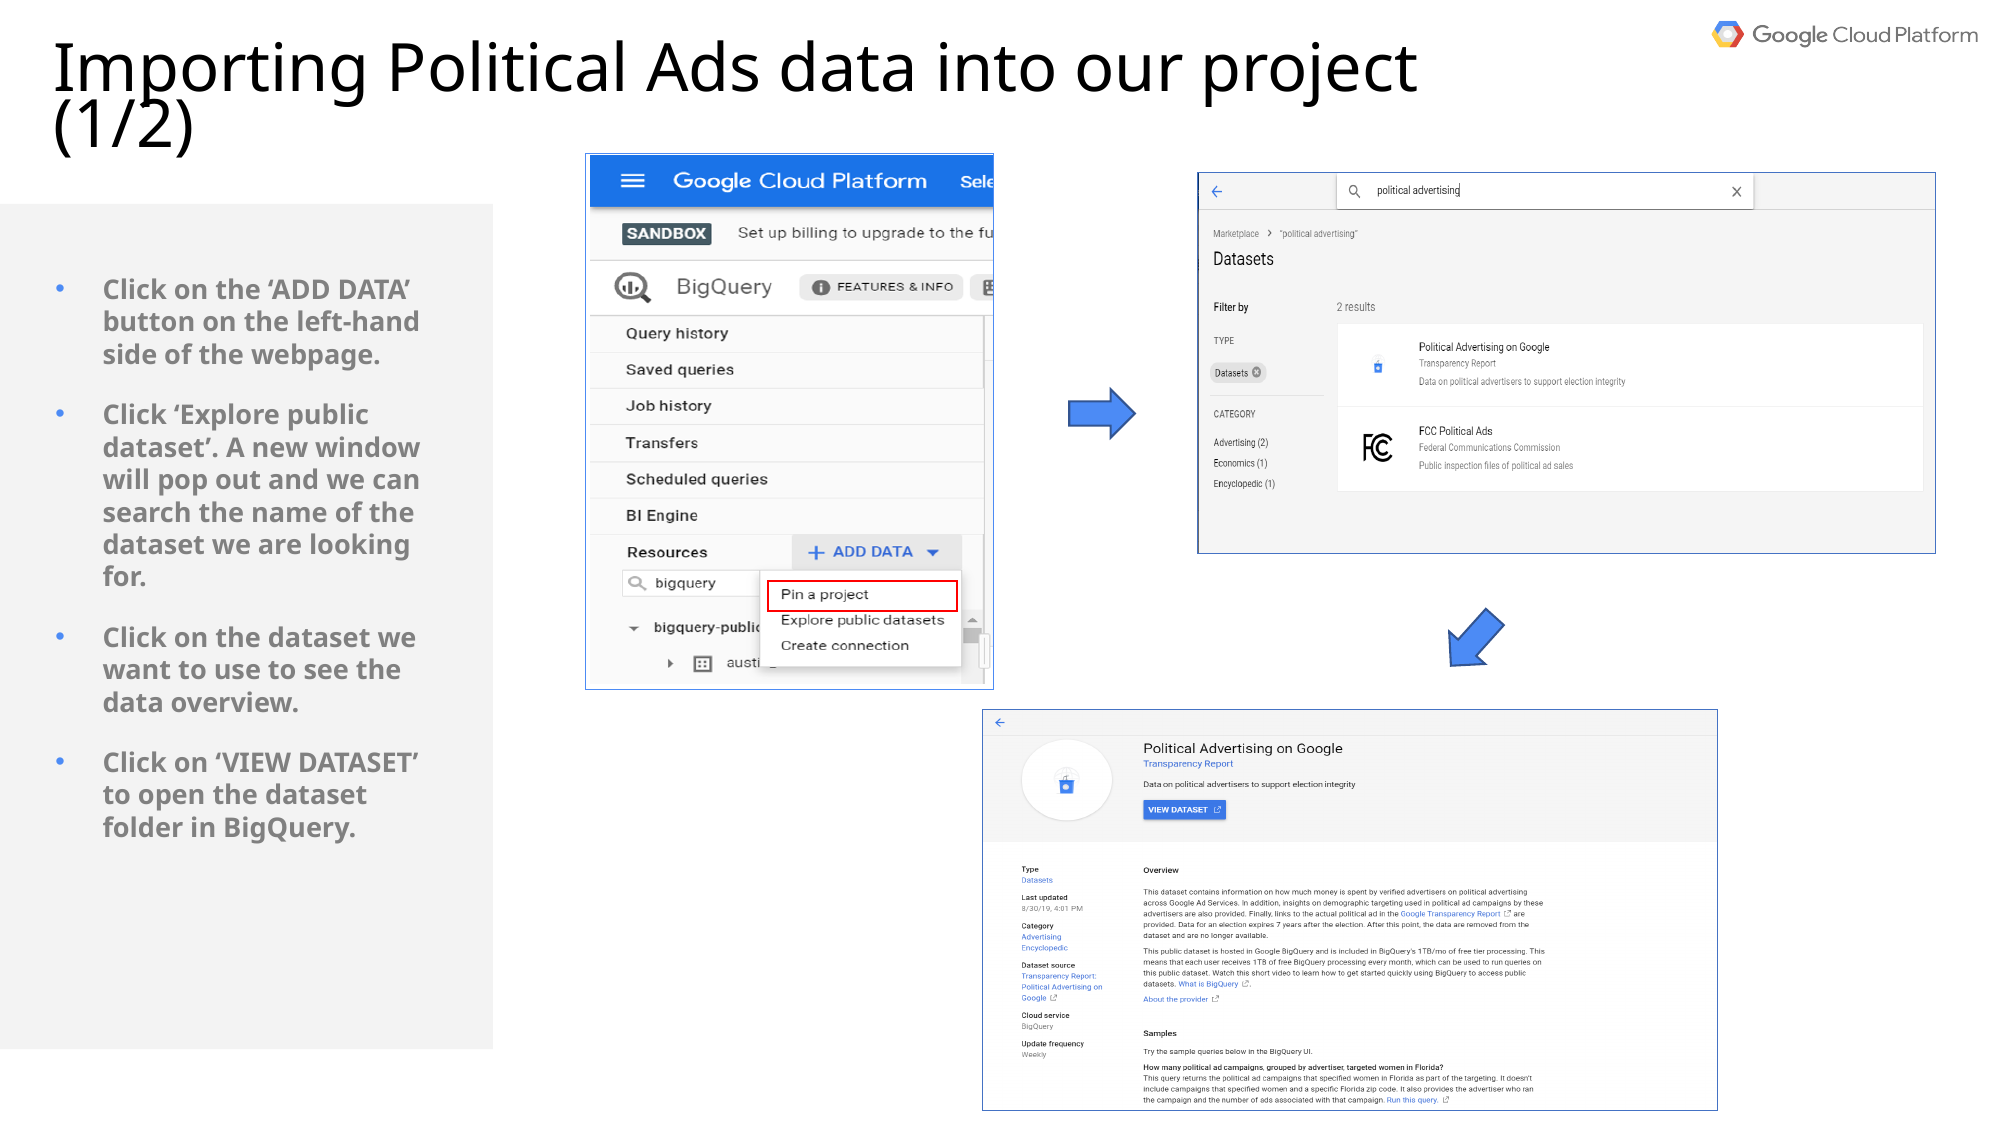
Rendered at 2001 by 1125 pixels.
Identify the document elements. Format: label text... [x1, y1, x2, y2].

picture [584, 152, 994, 690]
text_box Importing Political Ads data into our project (1/2) [13, 45, 1611, 161]
picture [1708, 18, 1980, 50]
text_box [1068, 386, 1137, 441]
picture [982, 708, 1718, 1111]
picture [1197, 172, 1936, 554]
text_box [1447, 607, 1506, 667]
list Click on the ‘ADD DATA’ button on the left-hand side of the webpage. Click ‘Explore public dataset’. A new window will pop out and we can search the name of the dataset we are looking for. Click on the dataset we want to use to see the data overview. Click on ‘VIEW DATASET’ to open the dataset folder in BigQuery. [35, 252, 472, 919]
